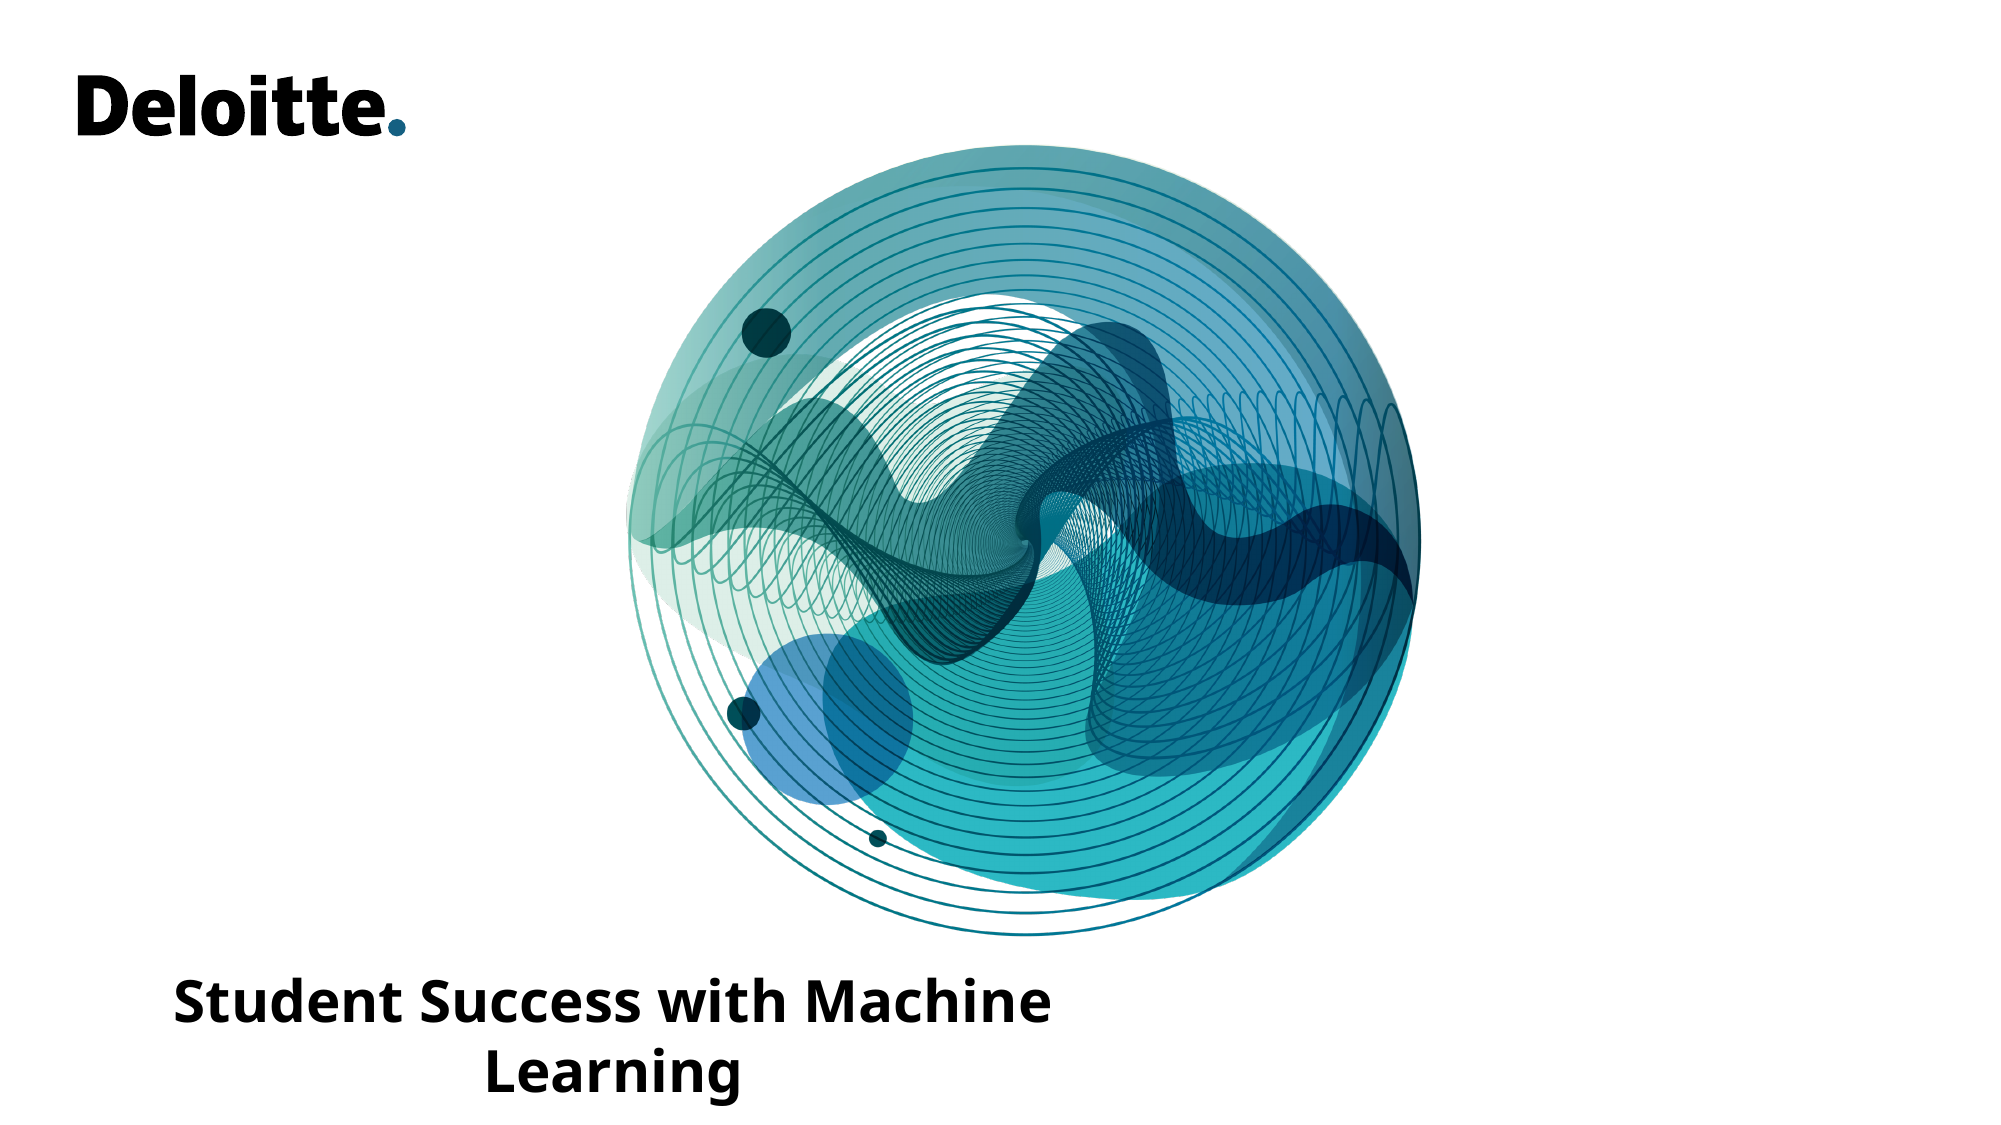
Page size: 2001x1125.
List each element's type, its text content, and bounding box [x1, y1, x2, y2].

picture [445, 2, 1569, 1067]
subtitle Student Success with Machine Learning [77, 958, 1149, 1109]
